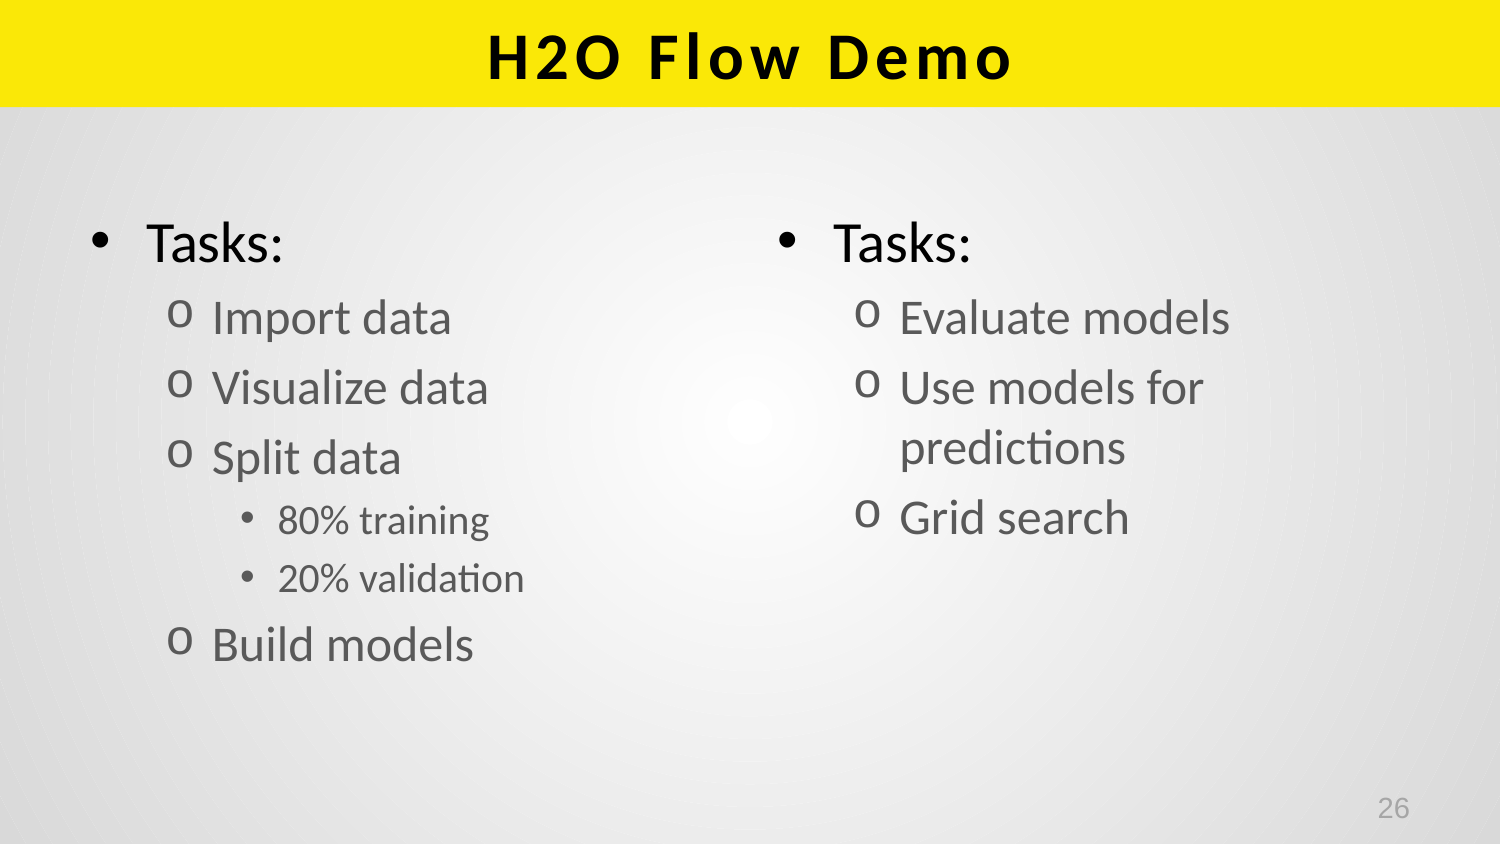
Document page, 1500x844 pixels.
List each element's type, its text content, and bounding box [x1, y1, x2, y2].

list Tasks: Evaluate models Use models for predictions Grid search [762, 196, 1425, 754]
list Tasks: Import data Visualize data Split data 80% training 20% validation Build models [75, 196, 738, 754]
title H2O Flow Demo [75, 0, 1425, 108]
slide_number 26 [1074, 782, 1425, 827]
